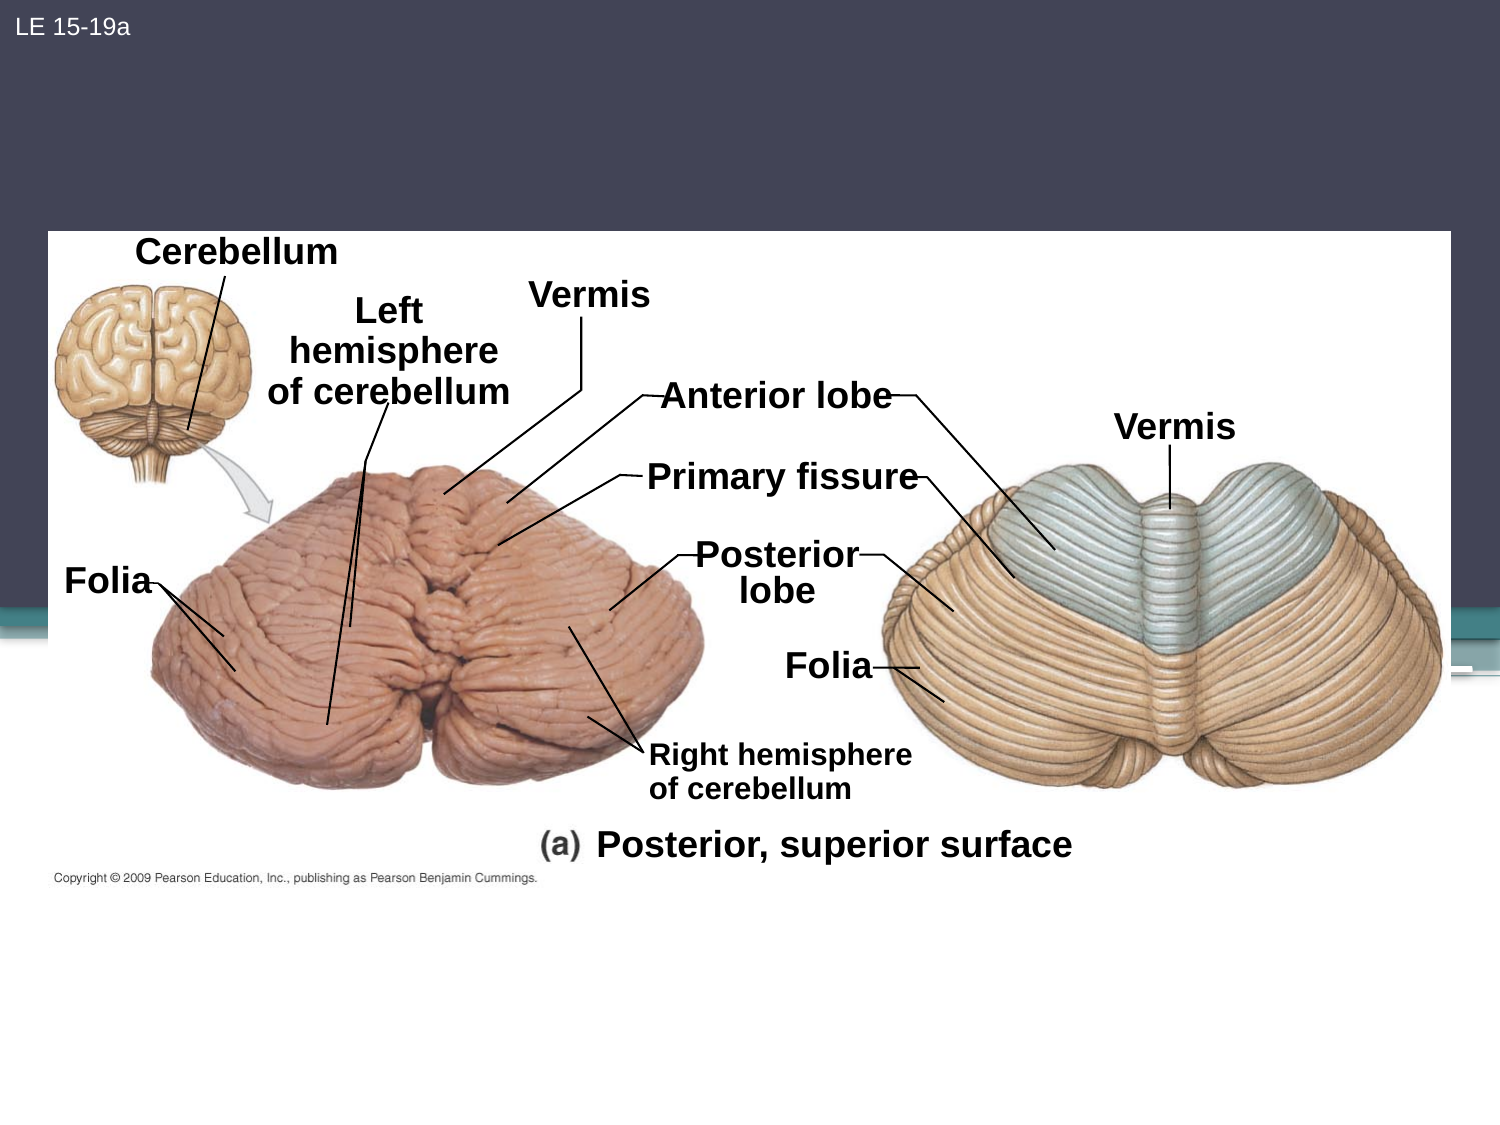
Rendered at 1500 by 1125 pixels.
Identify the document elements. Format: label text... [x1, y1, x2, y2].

title LE 15-19a [0, 0, 325, 50]
picture [48, 231, 1452, 894]
